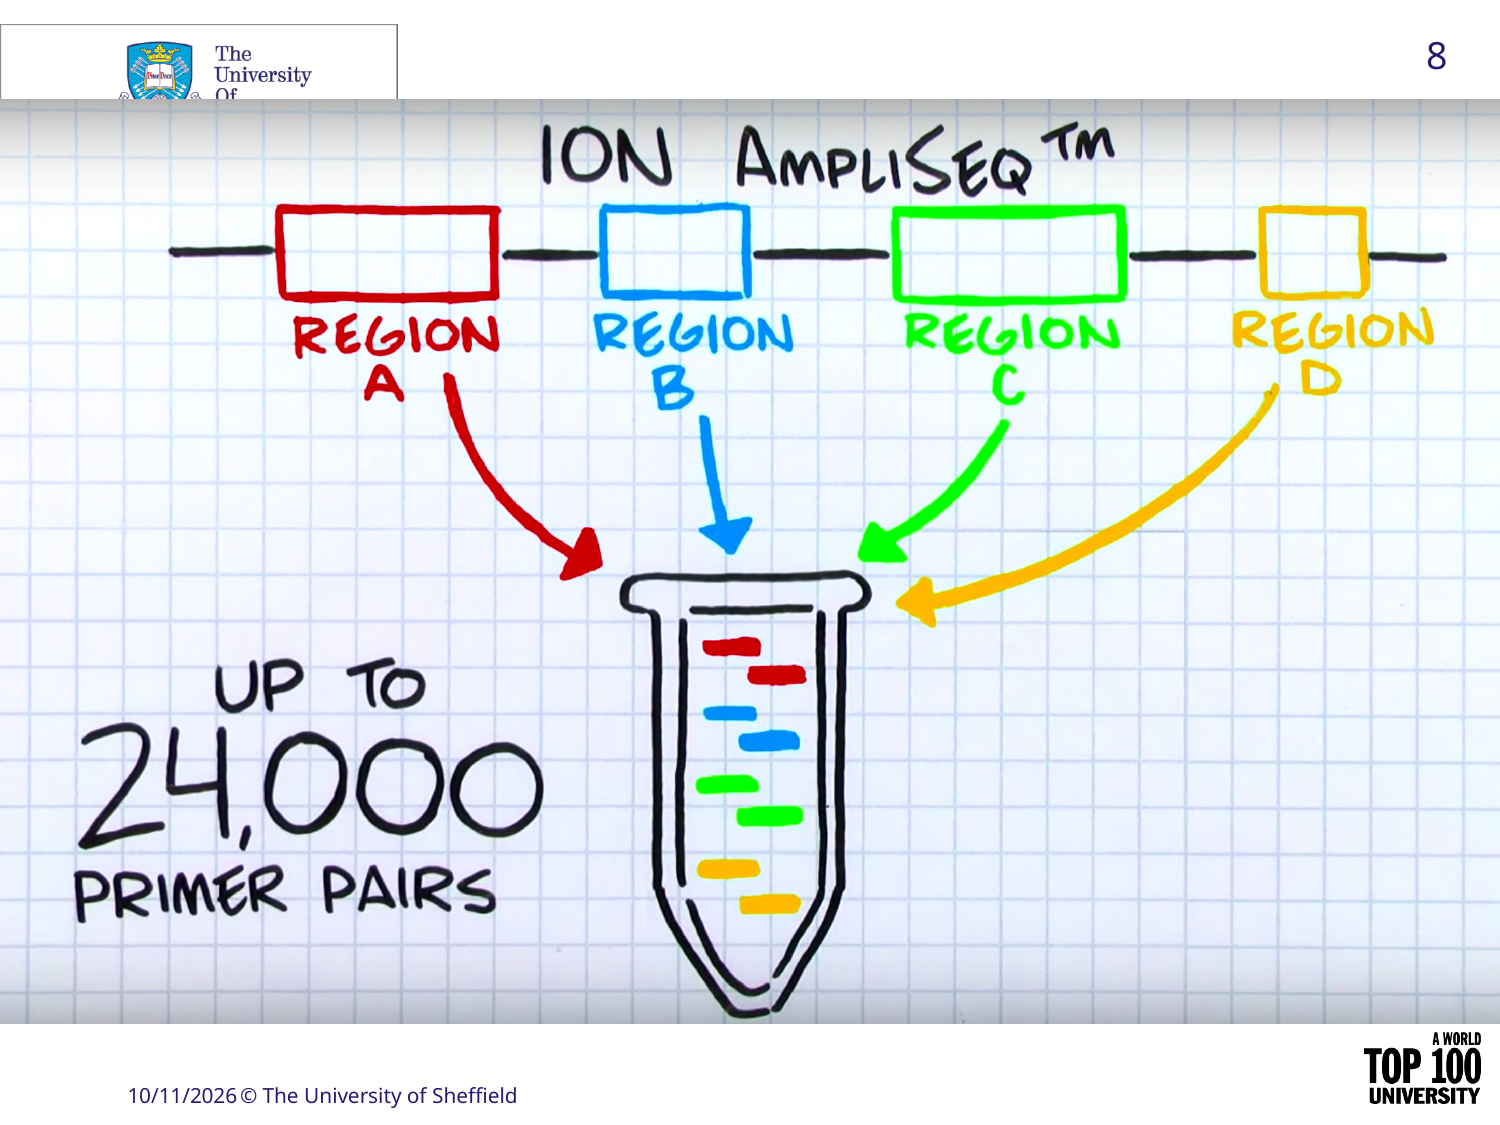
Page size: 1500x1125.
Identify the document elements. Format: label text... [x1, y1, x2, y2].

footer © The University of Sheffield [224, 1074, 1076, 1125]
slide_number 8 [1149, 24, 1463, 98]
picture [0, 24, 1500, 1024]
picture [1364, 1032, 1481, 1104]
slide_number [112, 1074, 224, 1125]
